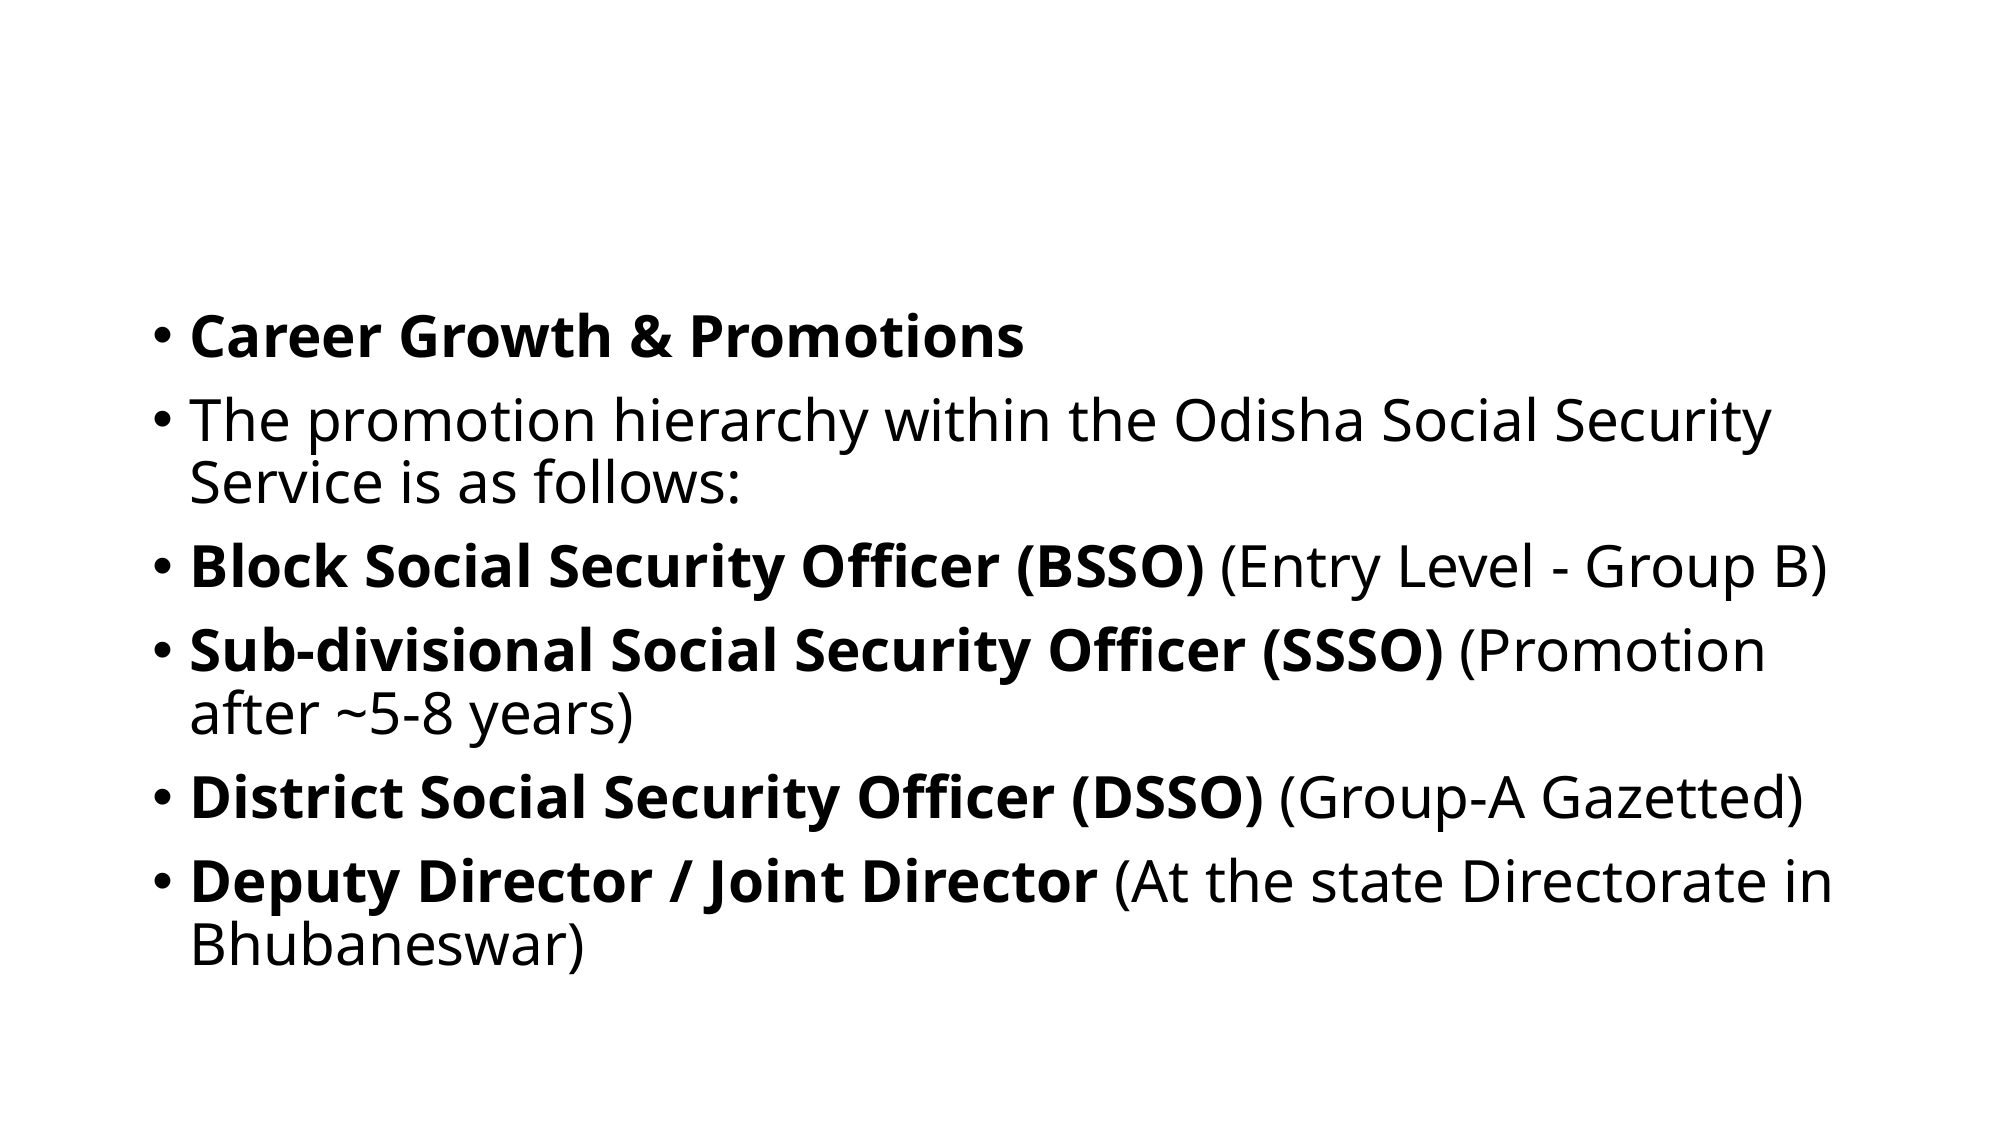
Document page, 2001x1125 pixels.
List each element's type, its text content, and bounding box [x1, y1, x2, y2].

list Career Growth & Promotions The promotion hierarchy within the Odisha Social Security Service is as follows: Block Social Security Officer (BSSO) (Entry Level - Group B) Sub-divisional Social Security Officer (SSSO) (Promotion after ~5-8 years) District Social Security Officer (DSSO) (Group-A Gazetted) Deputy Director / Joint Director (At the state Directorate in Bhubaneswar) [137, 299, 1863, 1014]
